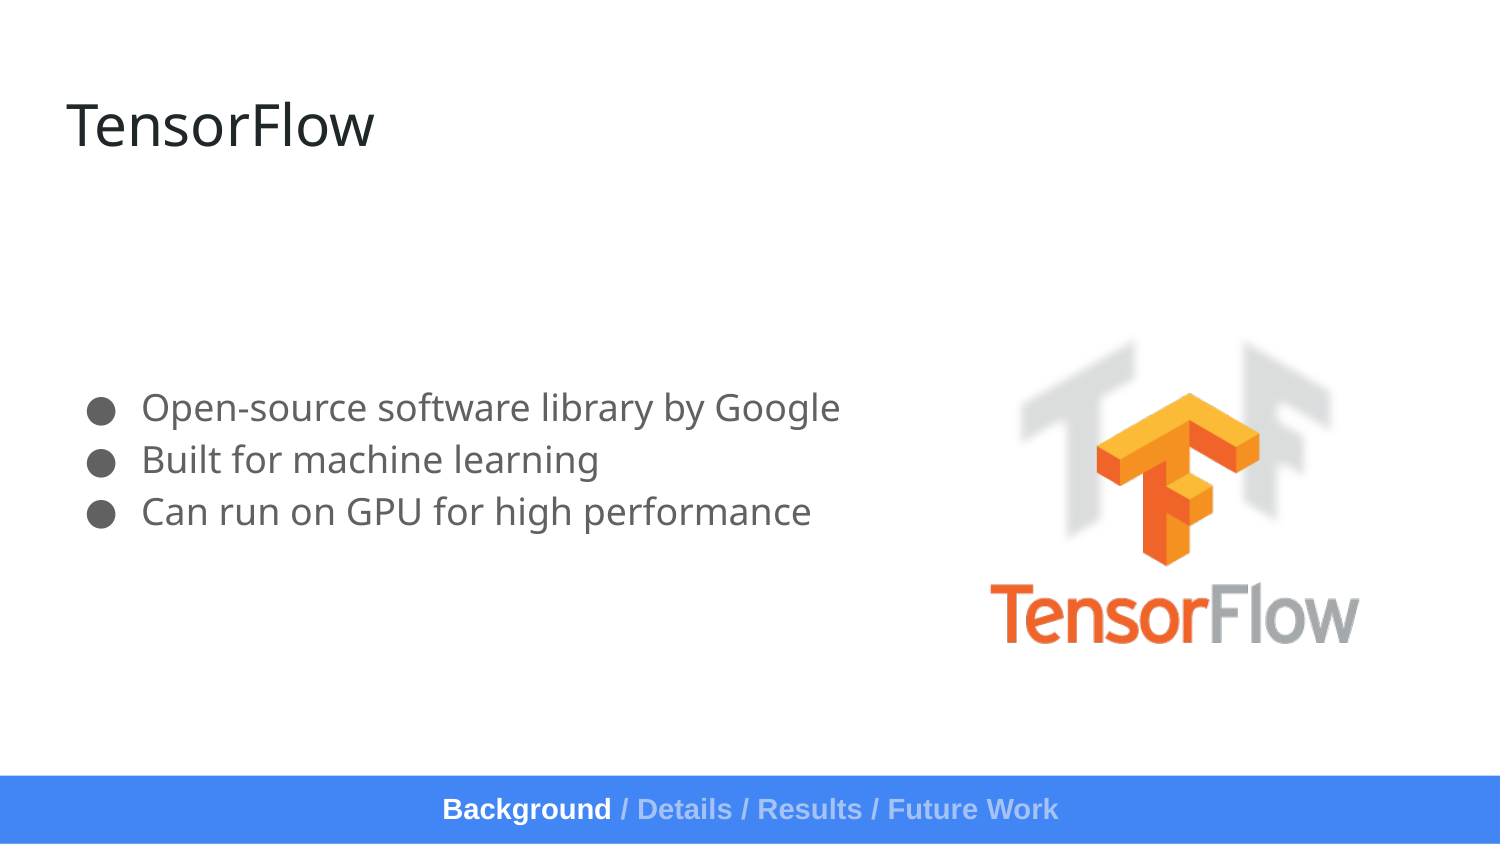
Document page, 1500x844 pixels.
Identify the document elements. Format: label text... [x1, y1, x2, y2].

title TensorFlow [51, 72, 1449, 167]
picture [979, 326, 1368, 657]
list Open-source software library by Google Built for machine learning Can run on GPU for high performance [51, 362, 903, 595]
text_box Background / Details / Results / Future Work [0, 775, 1500, 844]
